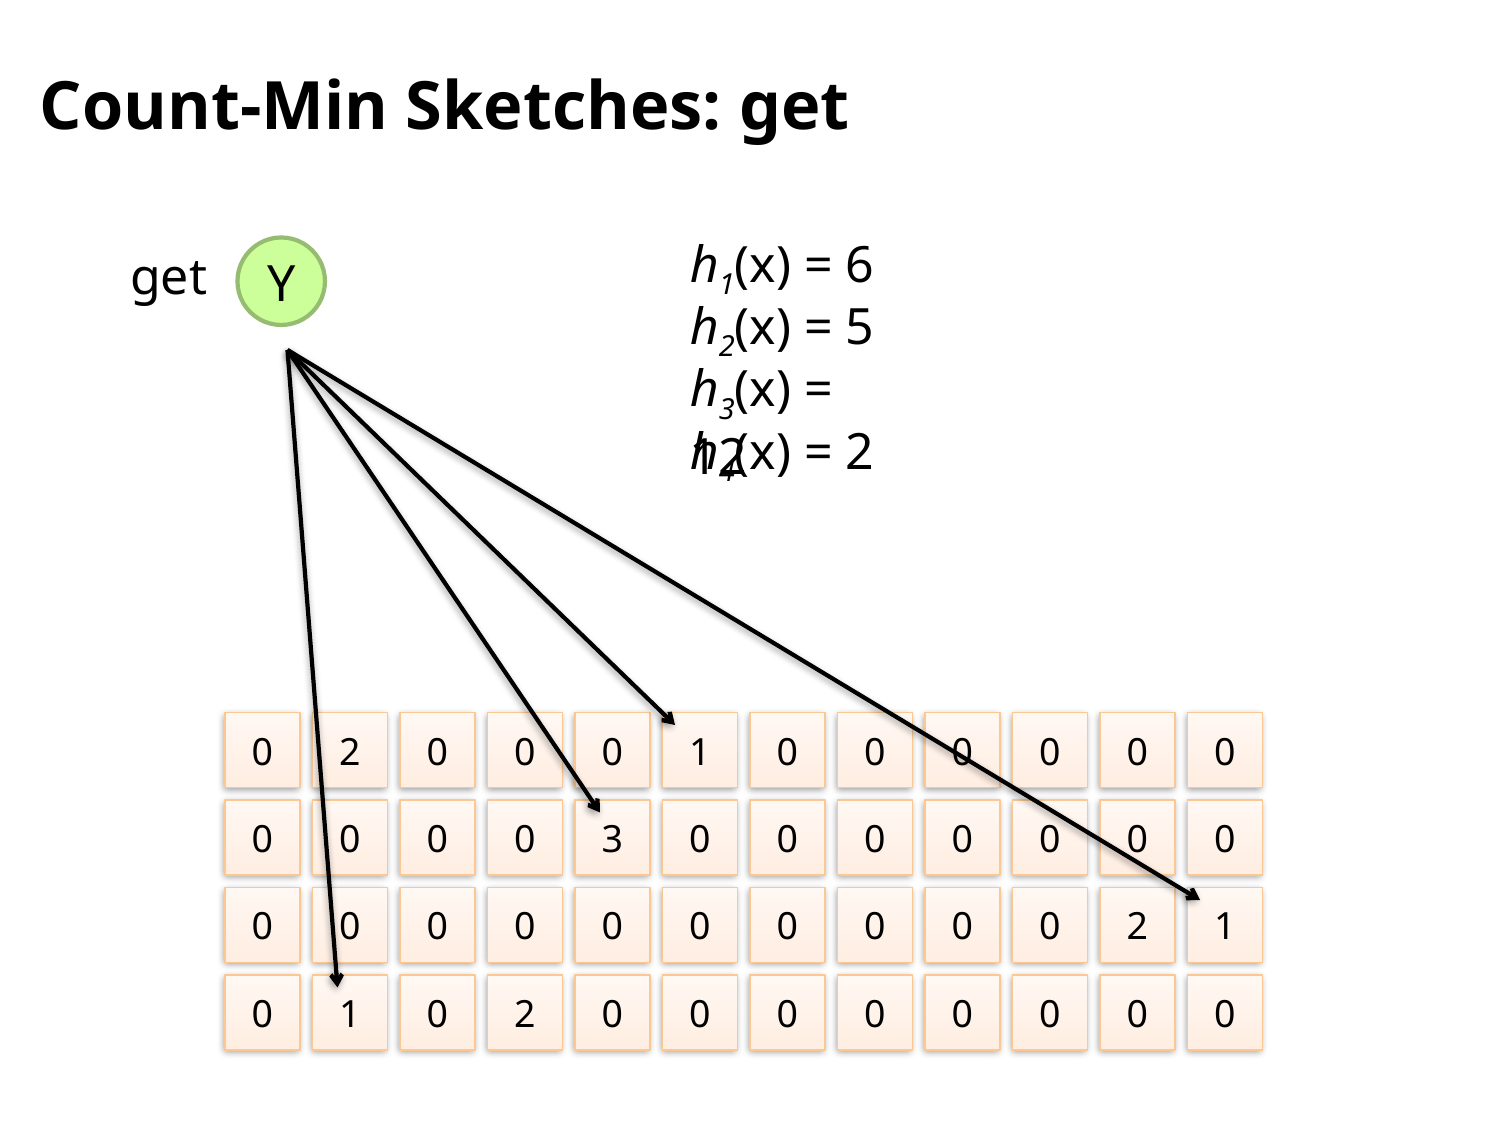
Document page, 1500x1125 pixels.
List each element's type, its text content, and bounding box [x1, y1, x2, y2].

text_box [287, 349, 338, 988]
text_box h1(x) = 6 [674, 224, 913, 286]
text_box get [99, 237, 238, 313]
text_box Y [238, 235, 328, 328]
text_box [338, 349, 1201, 901]
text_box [224, 712, 1263, 1051]
text_box h2(x) = 5 [674, 286, 913, 348]
title Count-Min Sketches: get [24, 18, 1451, 188]
